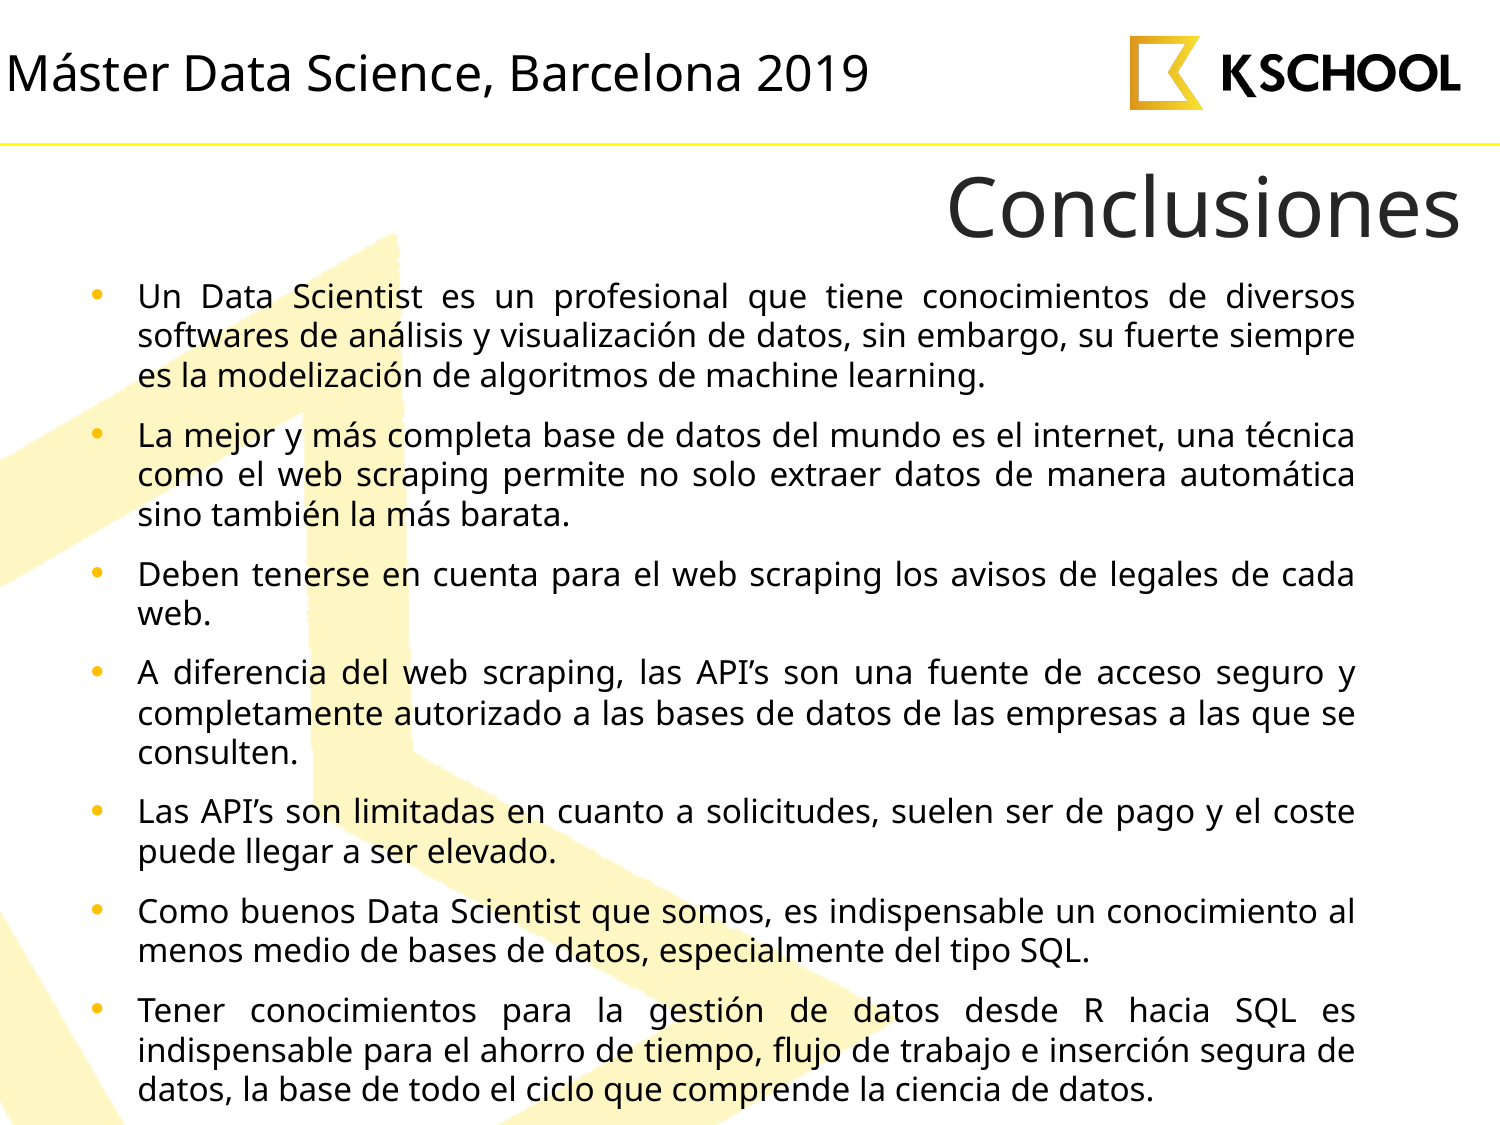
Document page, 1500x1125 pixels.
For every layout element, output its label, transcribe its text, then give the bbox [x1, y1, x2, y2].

picture [0, 188, 919, 1125]
picture [1121, 23, 1473, 120]
list Un Data Scientist es un profesional que tiene conocimientos de diversos softwares de análisis y visualización de datos, sin embargo, su fuerte siempre es la modelización de algoritmos de machine learning. La mejor y más completa base de datos del mundo es el internet, una técnica como el web scraping permite no solo extraer datos de manera automática sino también la más barata. Deben tenerse en cuenta para el web scraping los avisos de legales de cada web. A diferencia del web scraping, las API’s son una fuente de acceso seguro y completamente autorizado a las bases de datos de las empresas a las que se consulten. Las API’s son limitadas en cuanto a solicitudes, suelen ser de pago y el coste puede llegar a ser elevado. Como buenos Data Scientist que somos, es indispensable un conocimiento al menos medio de bases de datos, especialmente del tipo SQL. Tener conocimientos para la gestión de datos desde R hacia SQL es indispensable para el ahorro de tiempo, flujo de trabajo e inserción segura de datos, la base de todo el ciclo que comprende la ciencia de datos. [75, 267, 1373, 1047]
title Conclusiones [281, 147, 1478, 268]
